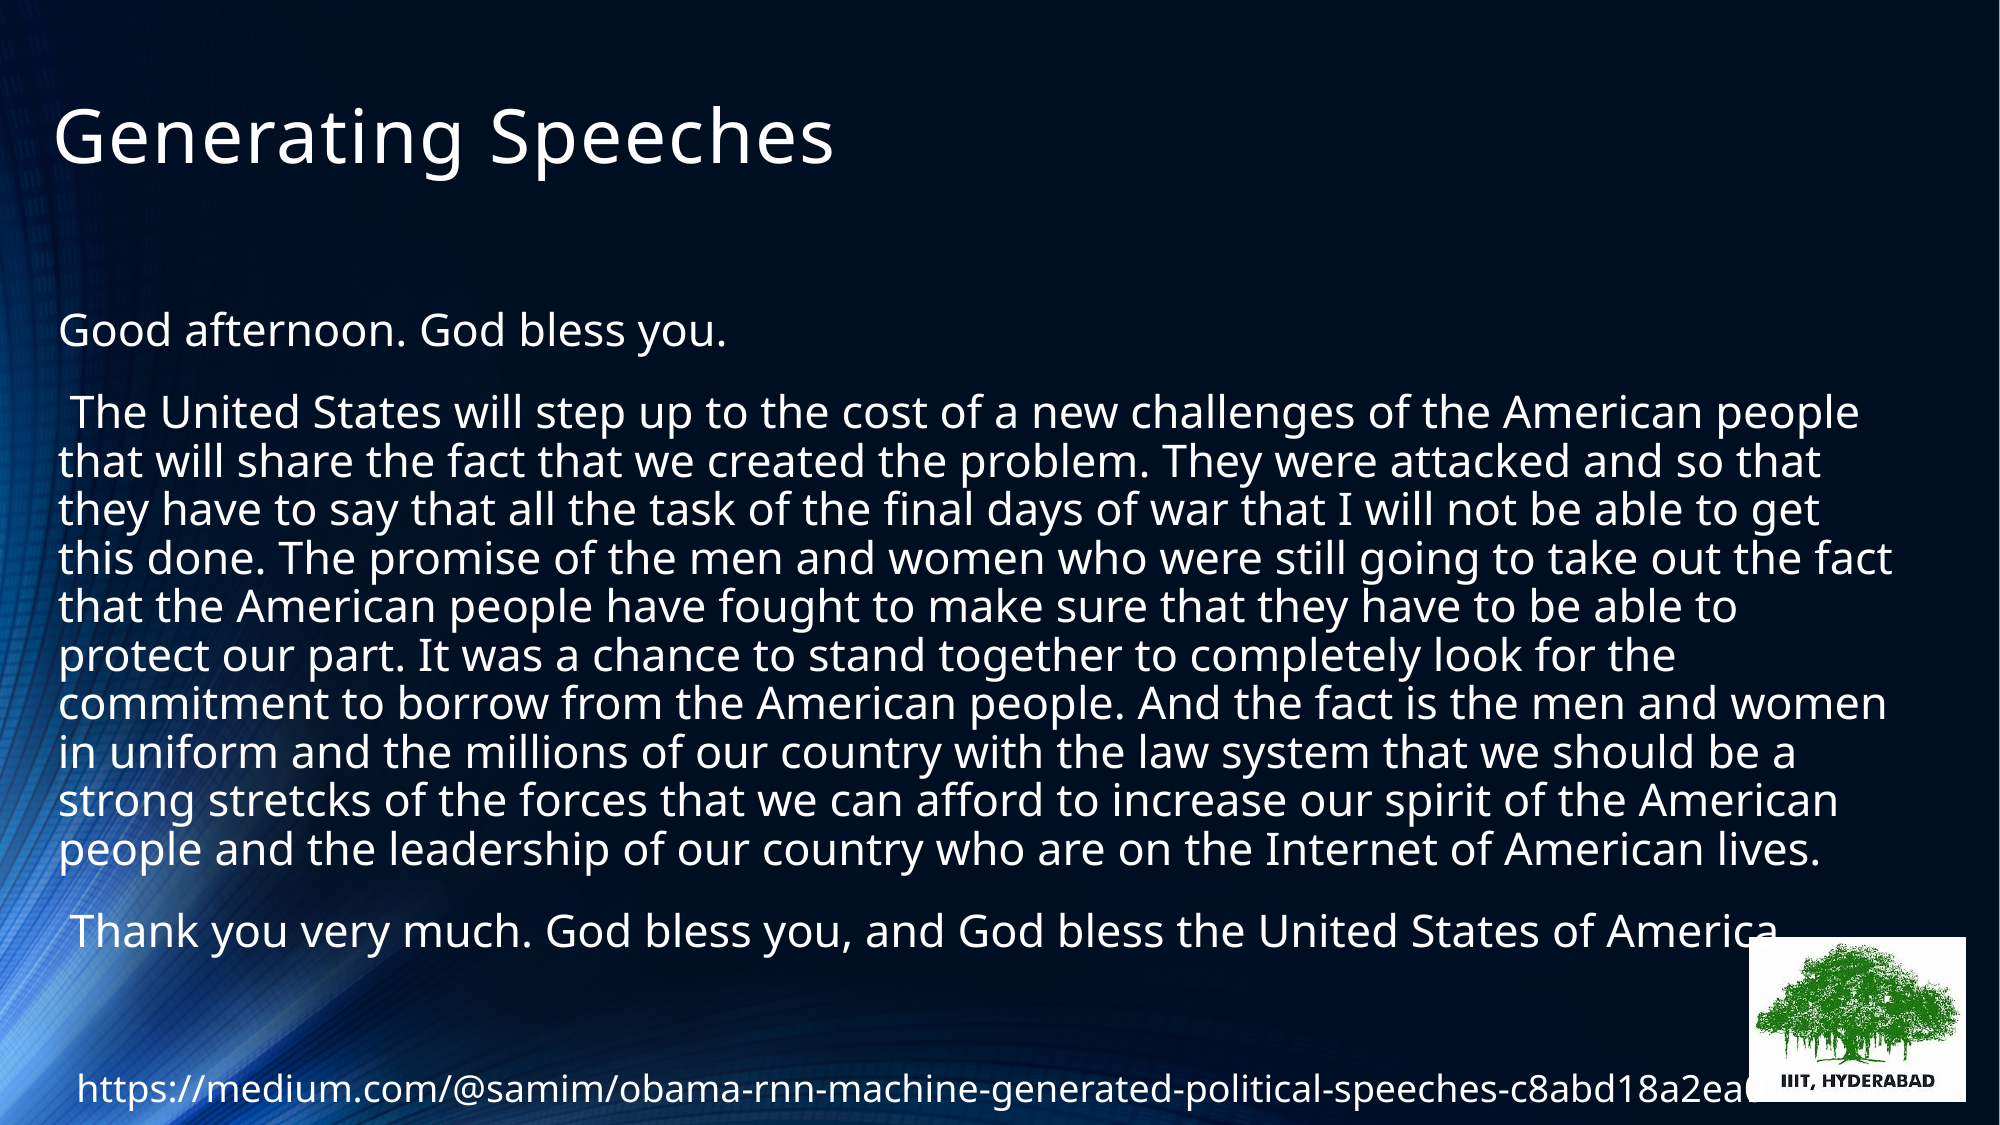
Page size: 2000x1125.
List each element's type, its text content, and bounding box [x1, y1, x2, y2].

list Good afternoon. God bless you. The United States will step up to the cost of a new challenges of the American people that will share the fact that we created the problem. They were attacked and so that they have to say that all the task of the final days of war that I will not be able to get this done. The promise of the men and women who were still going to take out the fact that the American people have fought to make sure that they have to be able to protect our part. It was a chance to stand together to completely look for the commitment to borrow from the American people. And the fact is the men and women in uniform and the millions of our country with the law system that we should be a strong stretcks of the forces that we can afford to increase our spirit of the American people and the leadership of our country who are on the Internet of American lives. Thank you very much. God bless you, and God bless the United States of America. [42, 299, 1918, 975]
text_box https://medium.com/@samim/obama-rnn-machine-generated-political-speeches-c8abd18a2ea0 [61, 1057, 1782, 1117]
title Generating Speeches [37, 50, 1913, 188]
picture [0, 0, 2000, 1125]
